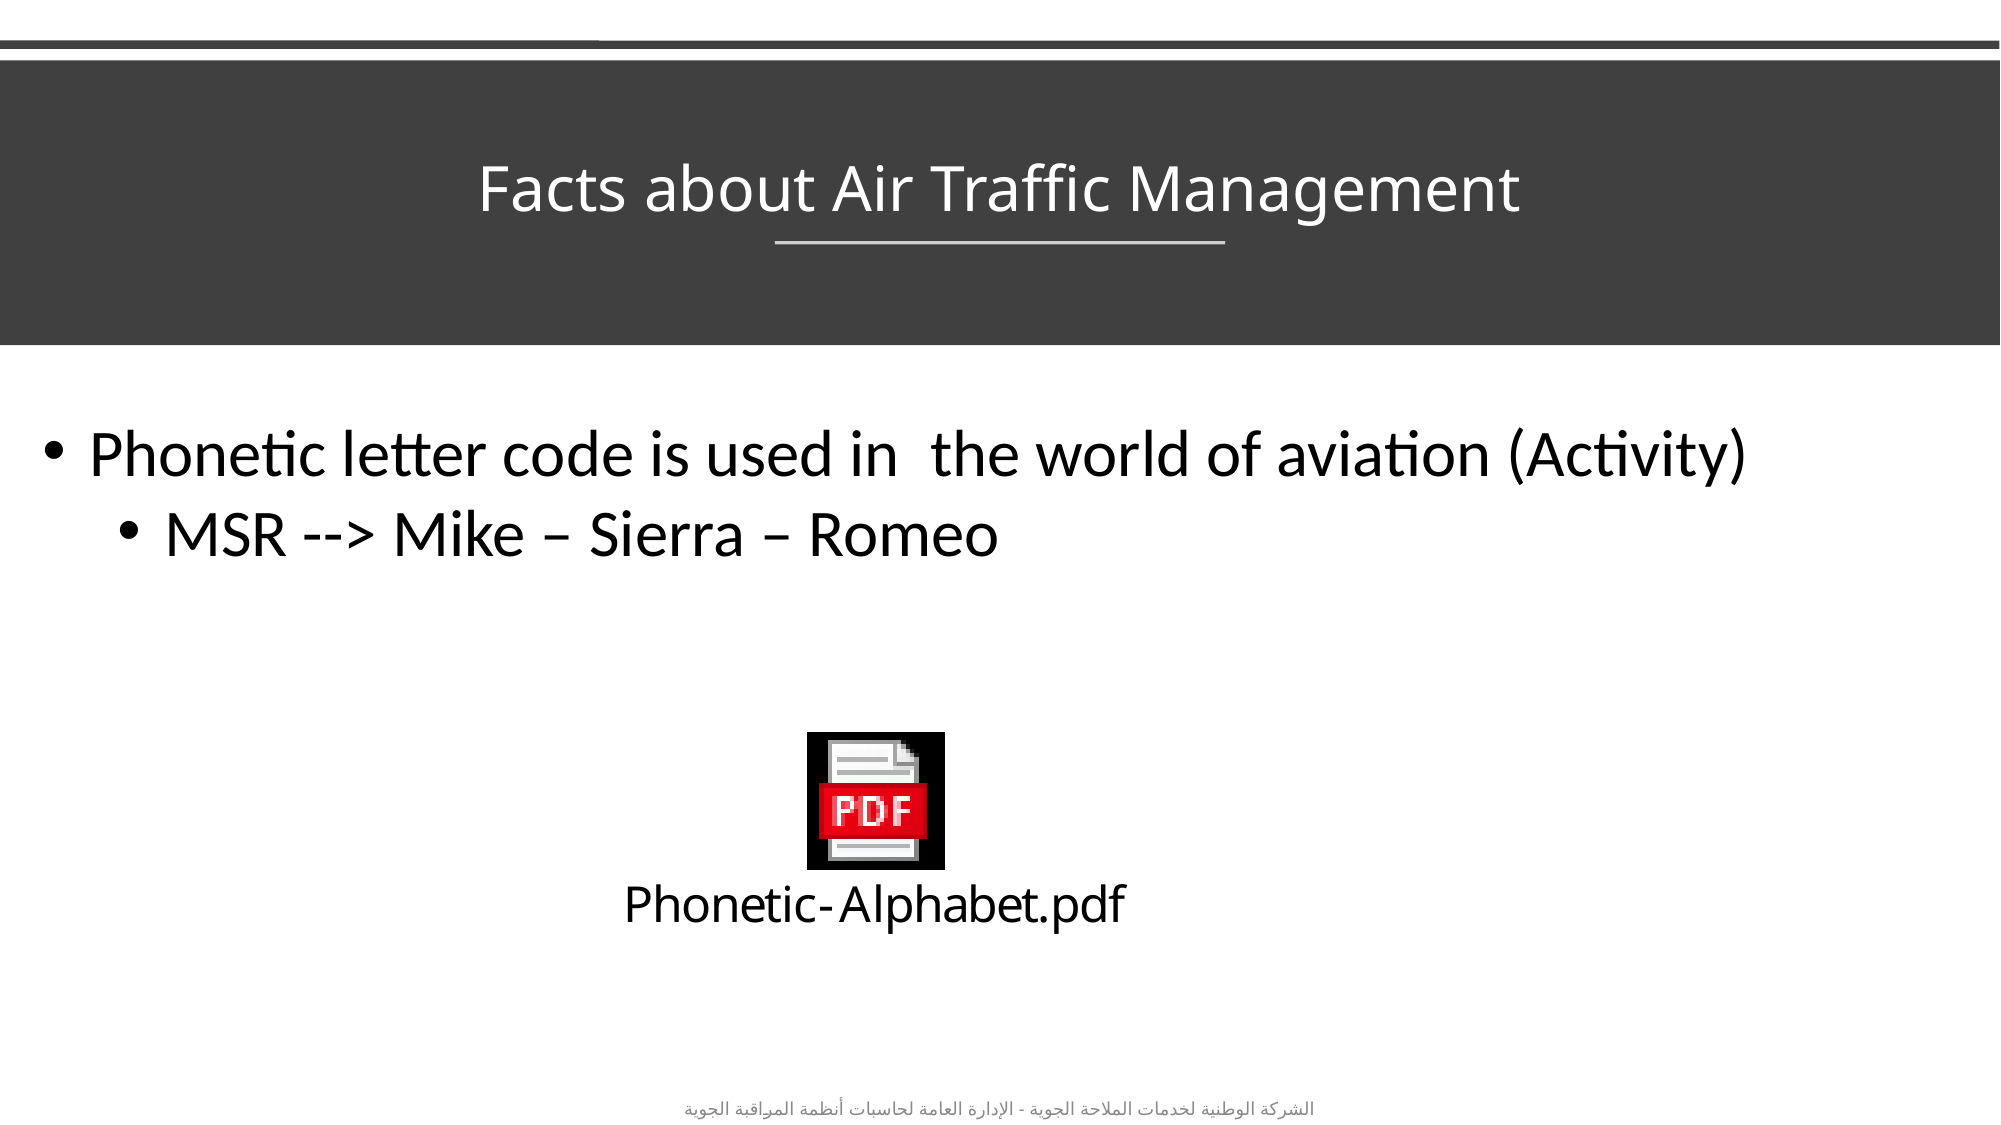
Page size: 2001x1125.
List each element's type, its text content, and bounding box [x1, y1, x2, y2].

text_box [558, 732, 1190, 957]
footer الشركة الوطنية لخدمات الملاحة الجوية - الإدارة العامة لحاسبات أنظمة المراقبة الجوية [662, 1079, 1338, 1125]
text_box Phonetic letter code is used in the world of aviation (Activity) MSR --> Mike – Sierra – Romeo [27, 402, 1952, 578]
text_box [0, 59, 2000, 346]
text_box Facts about Air Traffic Management [86, 80, 1914, 233]
